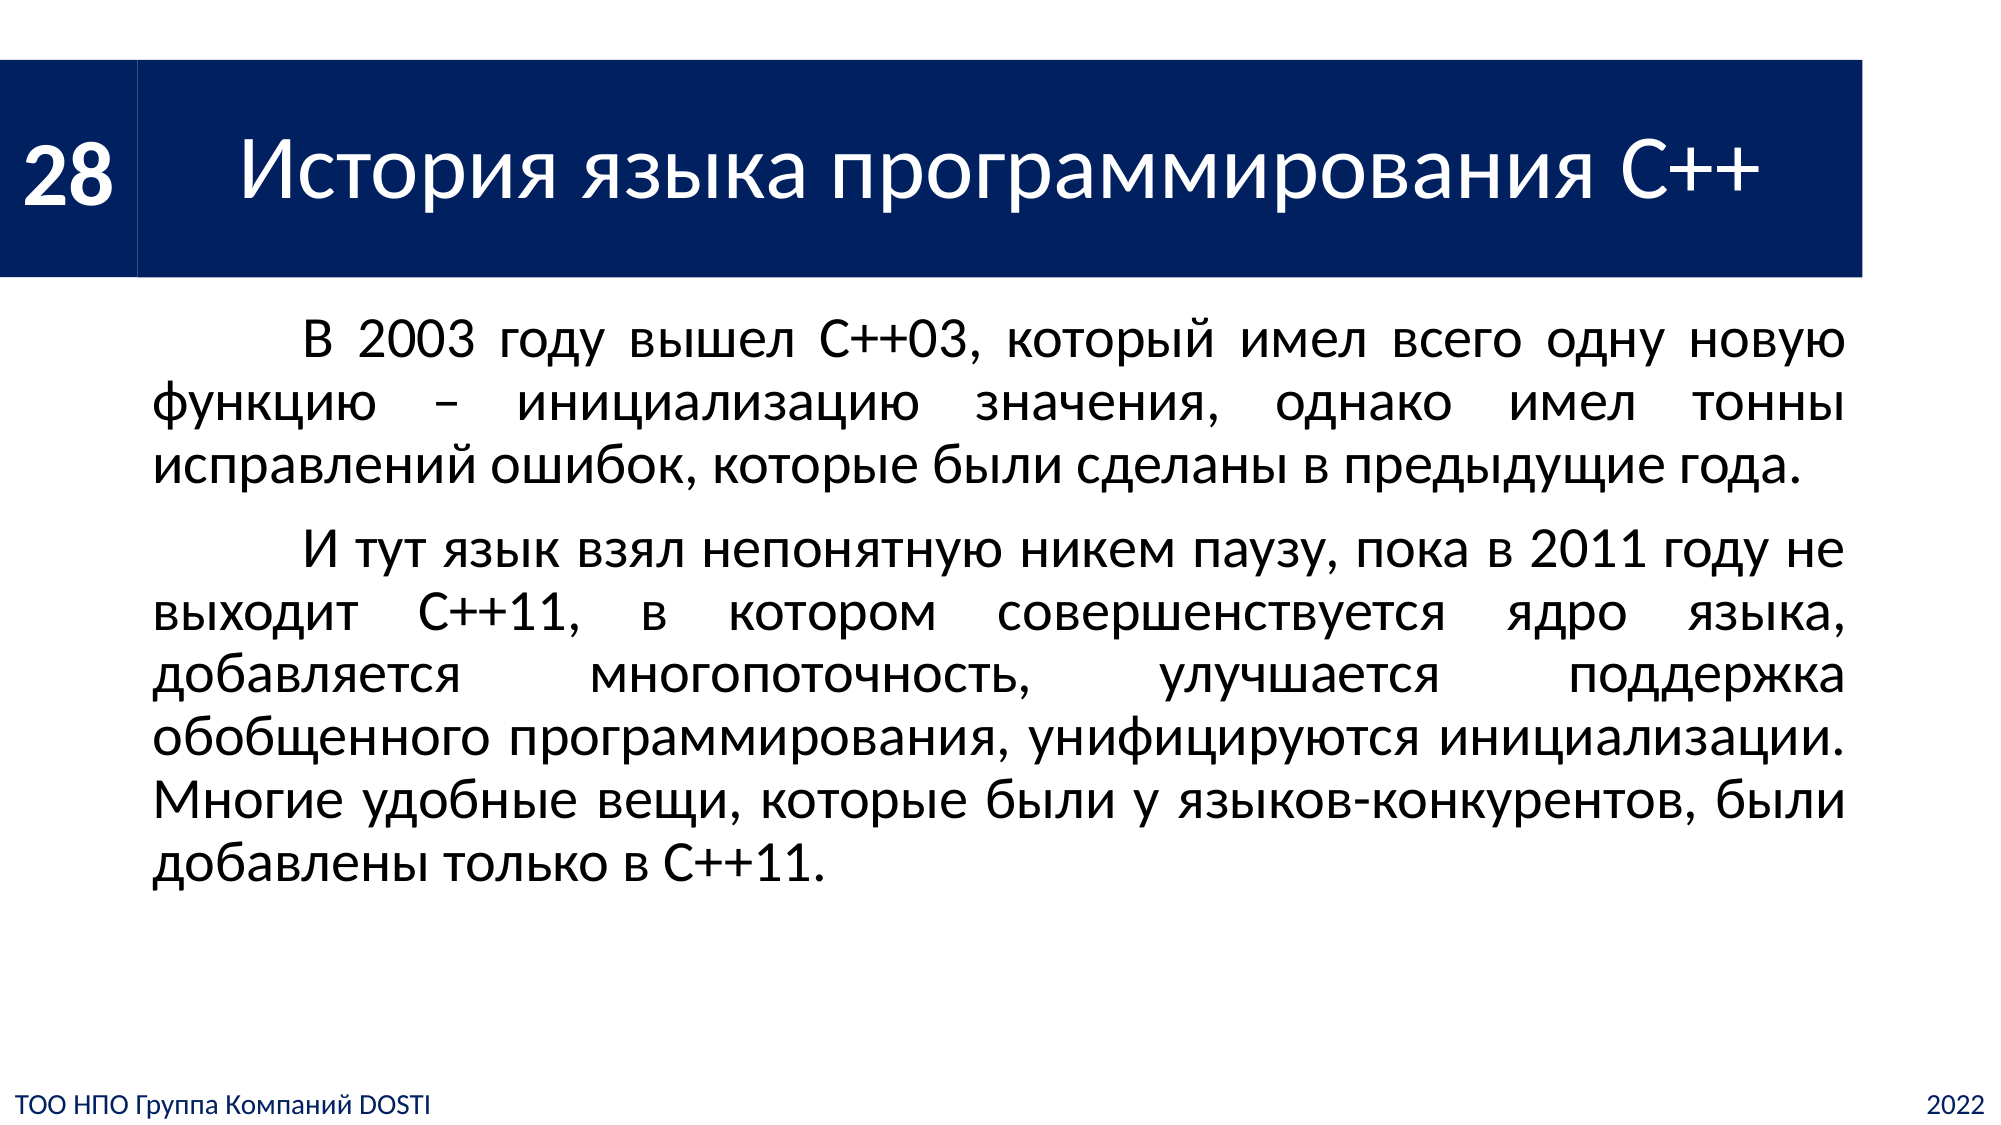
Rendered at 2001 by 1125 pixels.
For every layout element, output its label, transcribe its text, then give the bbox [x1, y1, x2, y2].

list В 2003 году вышел C++03, который имел всего одну новую функцию – инициализацию значения, однако имел тонны исправлений ошибок, которые были сделаны в предыдущие года. И тут язык взял непонятную никем паузу, пока в 2011 году не выходит C++11, в котором совершенствуется ядро языка, добавляется многопоточность, улучшается поддержка обобщенного программирования, унифицируются инициализации. Многие удобные вещи, которые были у языков-конкурентов, были добавлены только в C++11. [137, 299, 1863, 1014]
title История языка программирования C++ [138, 59, 1863, 278]
text_box 28 [0, 59, 138, 278]
text_box ТОО НПО Группа Компаний DOSTI [0, 1080, 1408, 1125]
text_box 2022 [1408, 1080, 2000, 1125]
